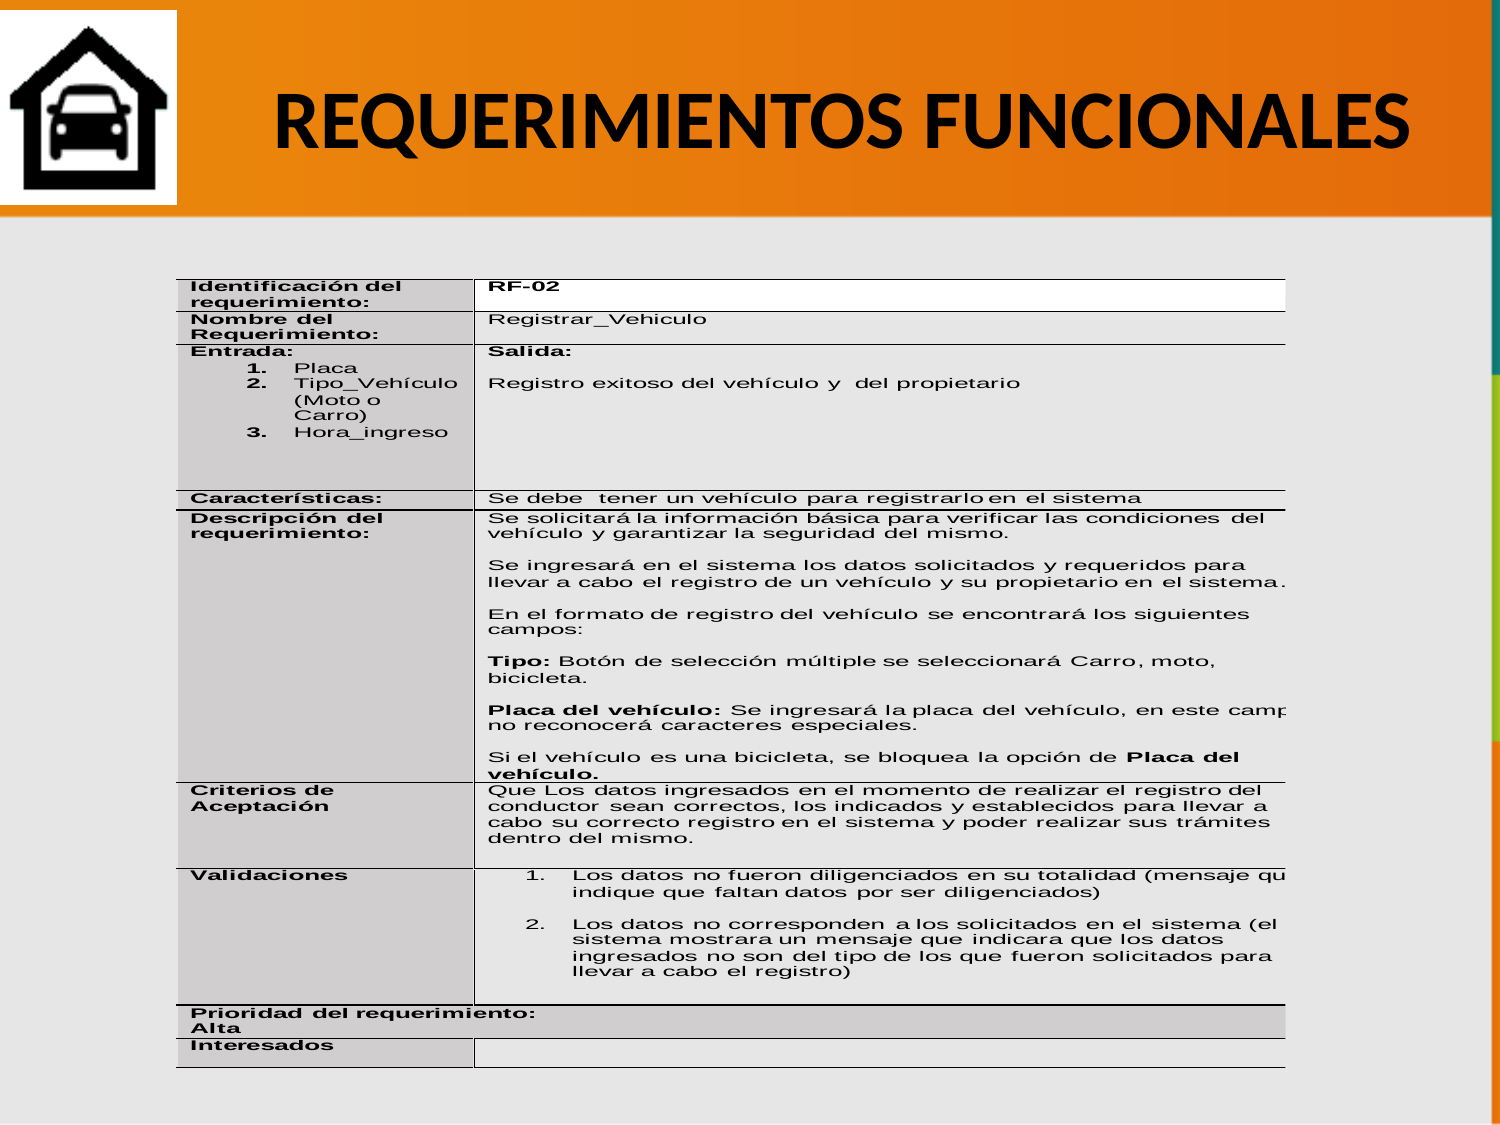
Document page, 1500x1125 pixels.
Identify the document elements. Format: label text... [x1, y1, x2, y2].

picture [0, 0, 1500, 1125]
title REQUERIMIENTOS FUNCIONALES [256, 20, 1431, 209]
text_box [175, 278, 1286, 1086]
